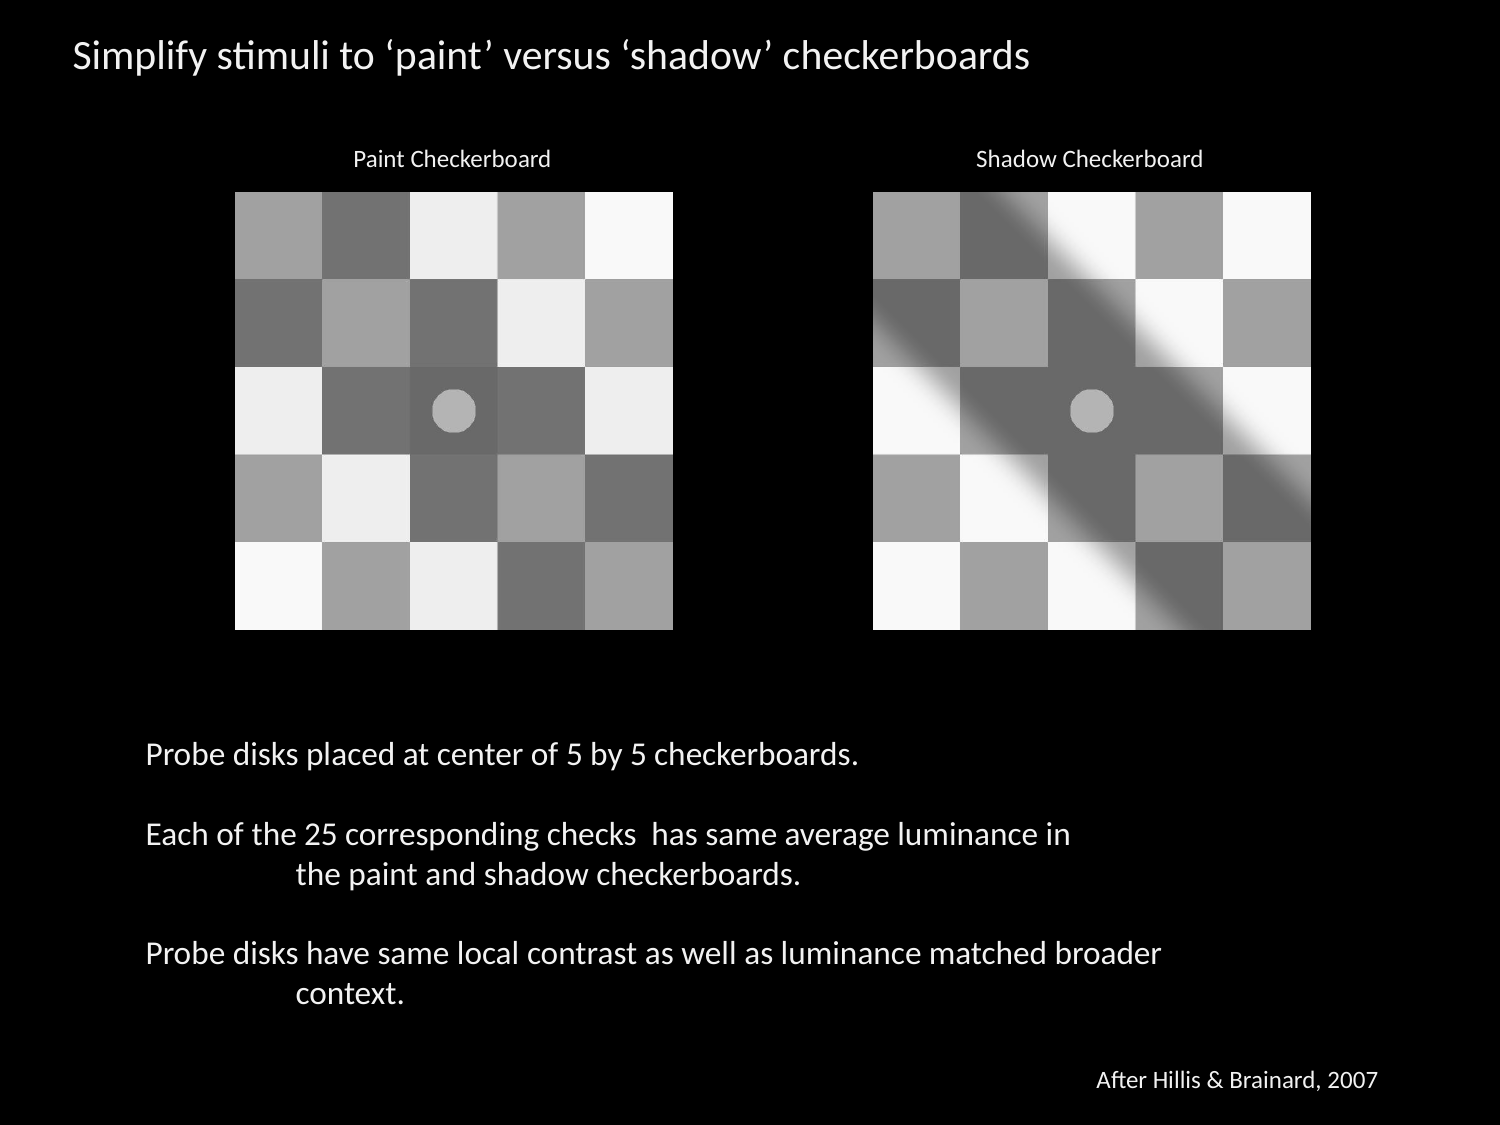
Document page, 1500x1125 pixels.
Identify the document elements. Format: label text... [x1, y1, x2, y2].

text_box After Hillis & Brainard, 2007 [1081, 1056, 1394, 1102]
text_box Probe disks placed at center of 5 by 5 checkerboards. Each of the 25 corresponding checks has same average luminance in the paint and shadow checkerboards. Probe disks have same local contrast as well as luminance matched broader context. [130, 744, 1290, 999]
picture [872, 191, 1311, 630]
text_box Shadow Checkerboard [961, 135, 1220, 180]
text_box Paint Checkerboard [338, 135, 567, 180]
picture [234, 191, 673, 630]
title Simplify stimuli to ‘paint’ versus ‘shadow’ checkerboards [57, 24, 1500, 82]
